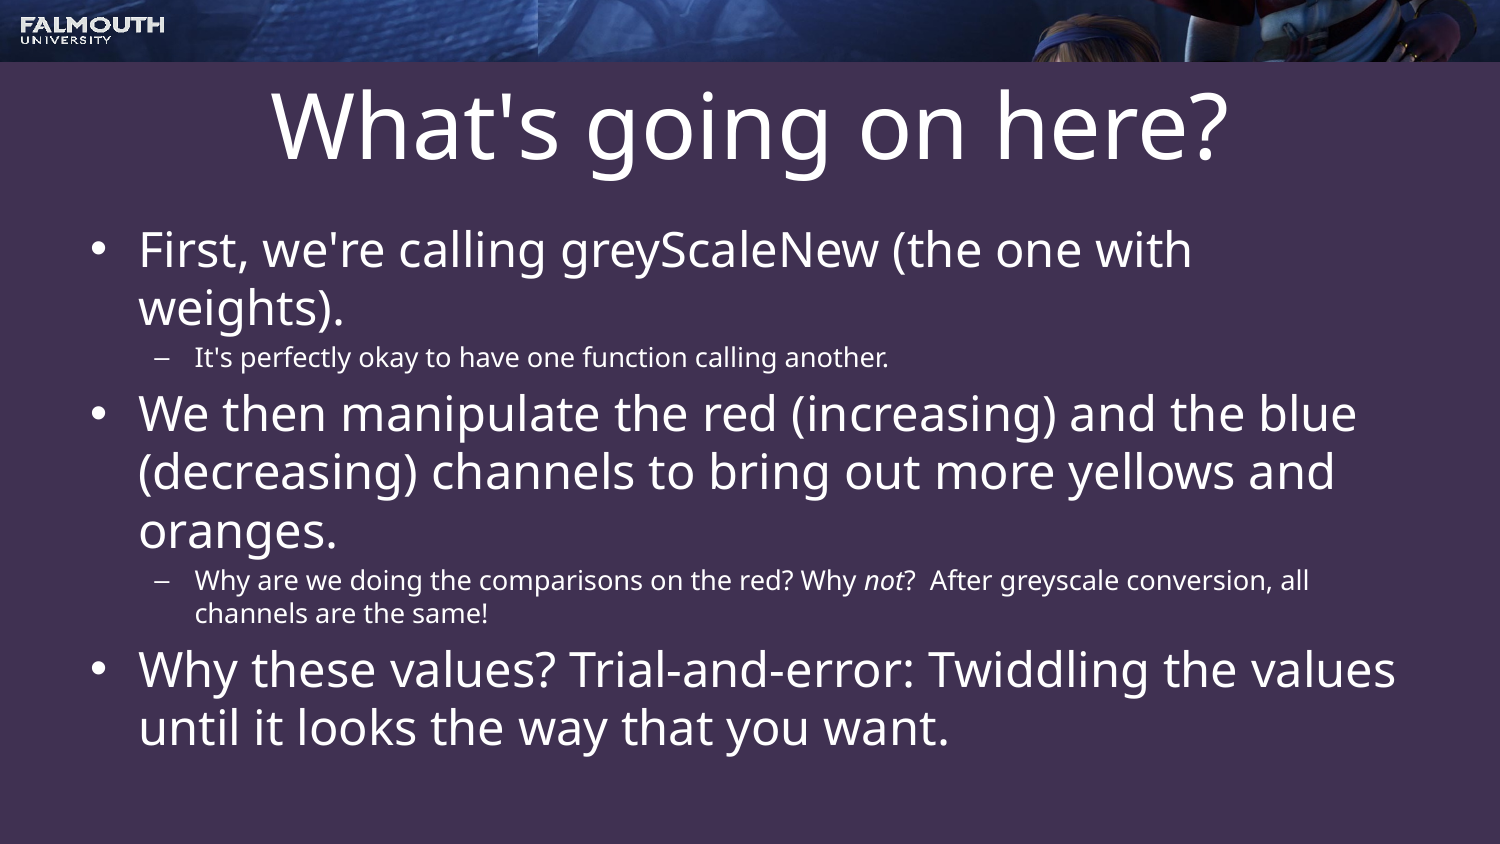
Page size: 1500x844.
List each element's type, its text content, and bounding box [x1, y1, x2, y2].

picture [0, 0, 1500, 62]
title What's going on here? [75, 52, 1425, 194]
list First, we're calling greyScaleNew (the one with weights). It's perfectly okay to have one function calling another. We then manipulate the red (increasing) and the blue (decreasing) channels to bring out more yellows and oranges. Why are we doing the comparisons on the red? Why not? After greyscale conversion, all channels are the same! Why these values? Trial-and-error: Twiddling the values until it looks the way that you want. [75, 210, 1425, 768]
